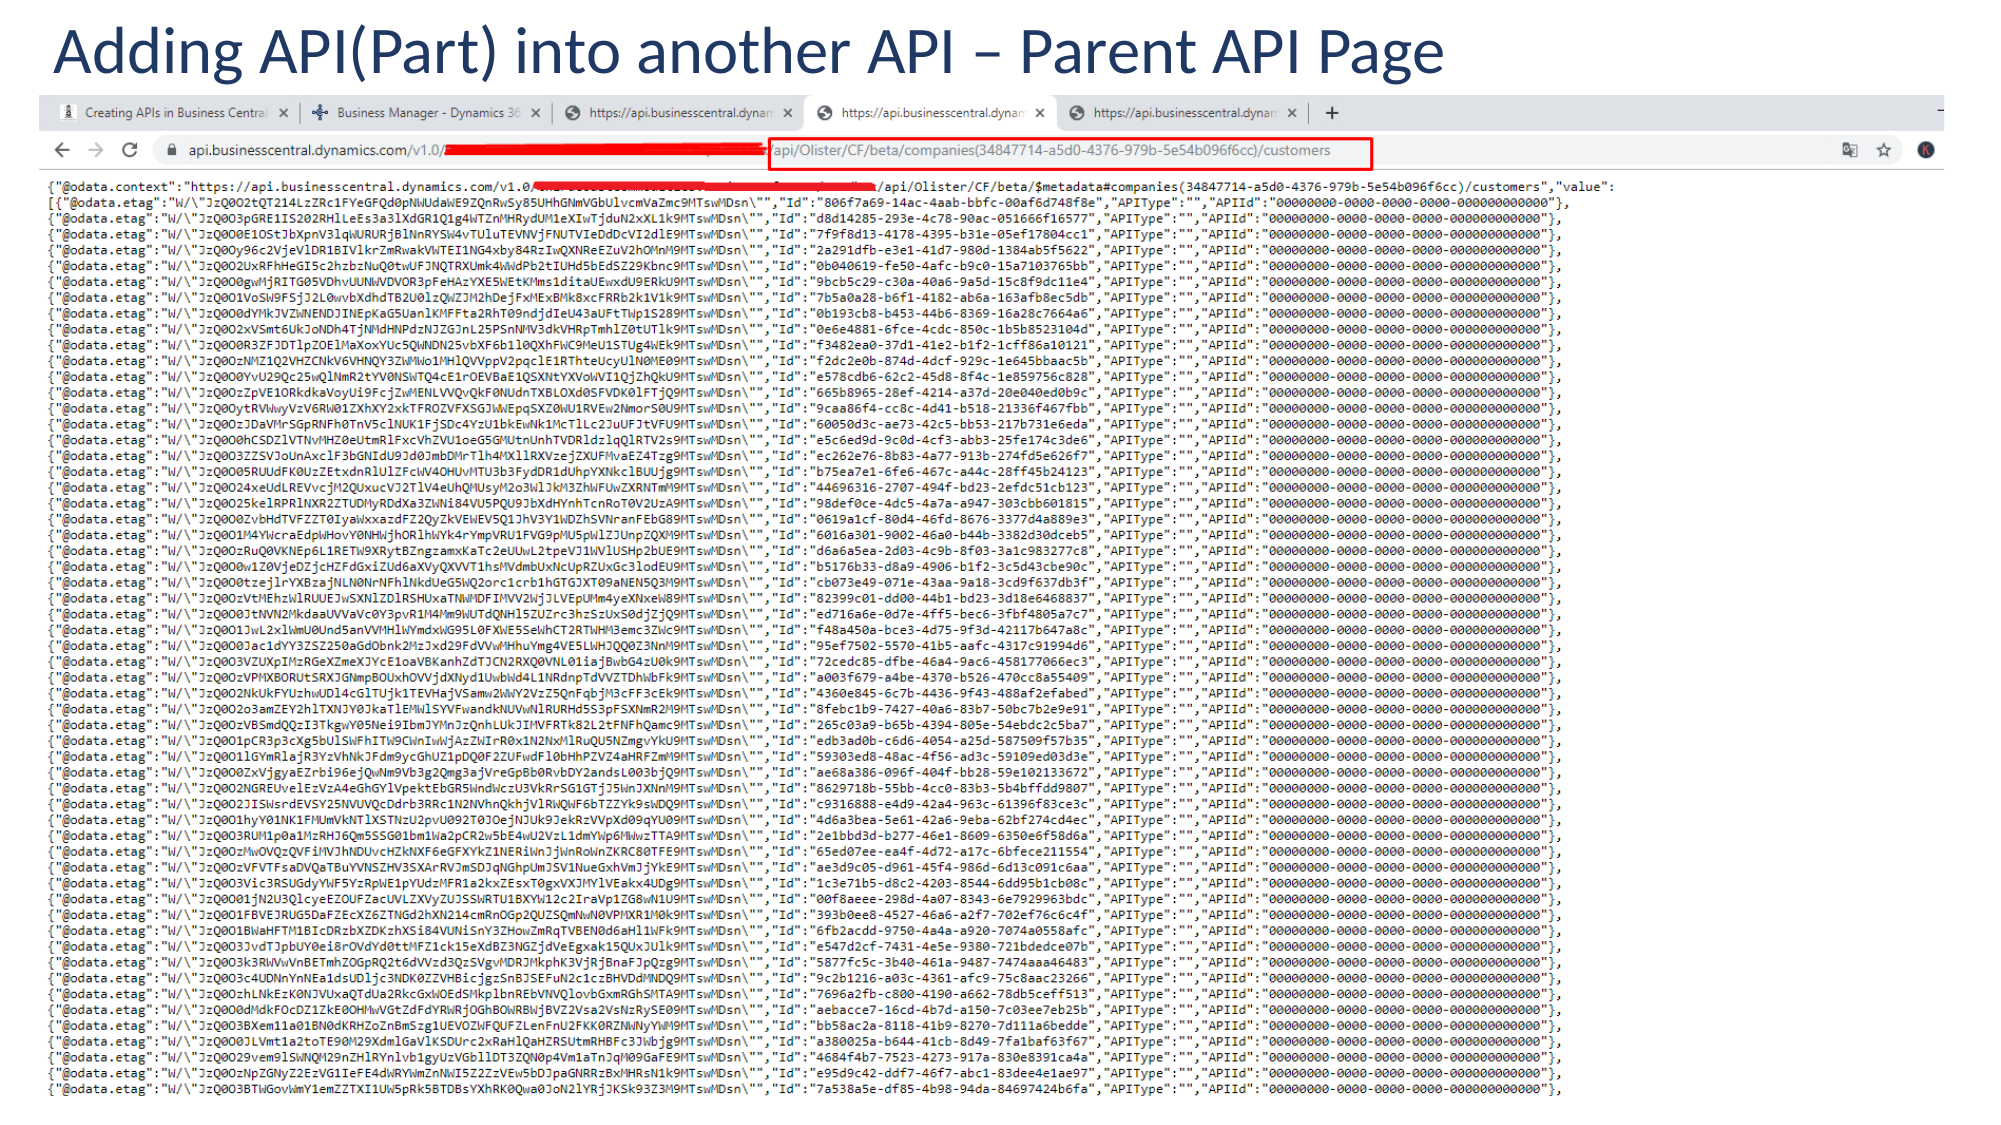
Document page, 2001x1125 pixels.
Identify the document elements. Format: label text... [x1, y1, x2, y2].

text_box Adding API(Part) into another API – Parent API Page [39, 0, 1961, 95]
picture [39, 95, 1945, 1096]
